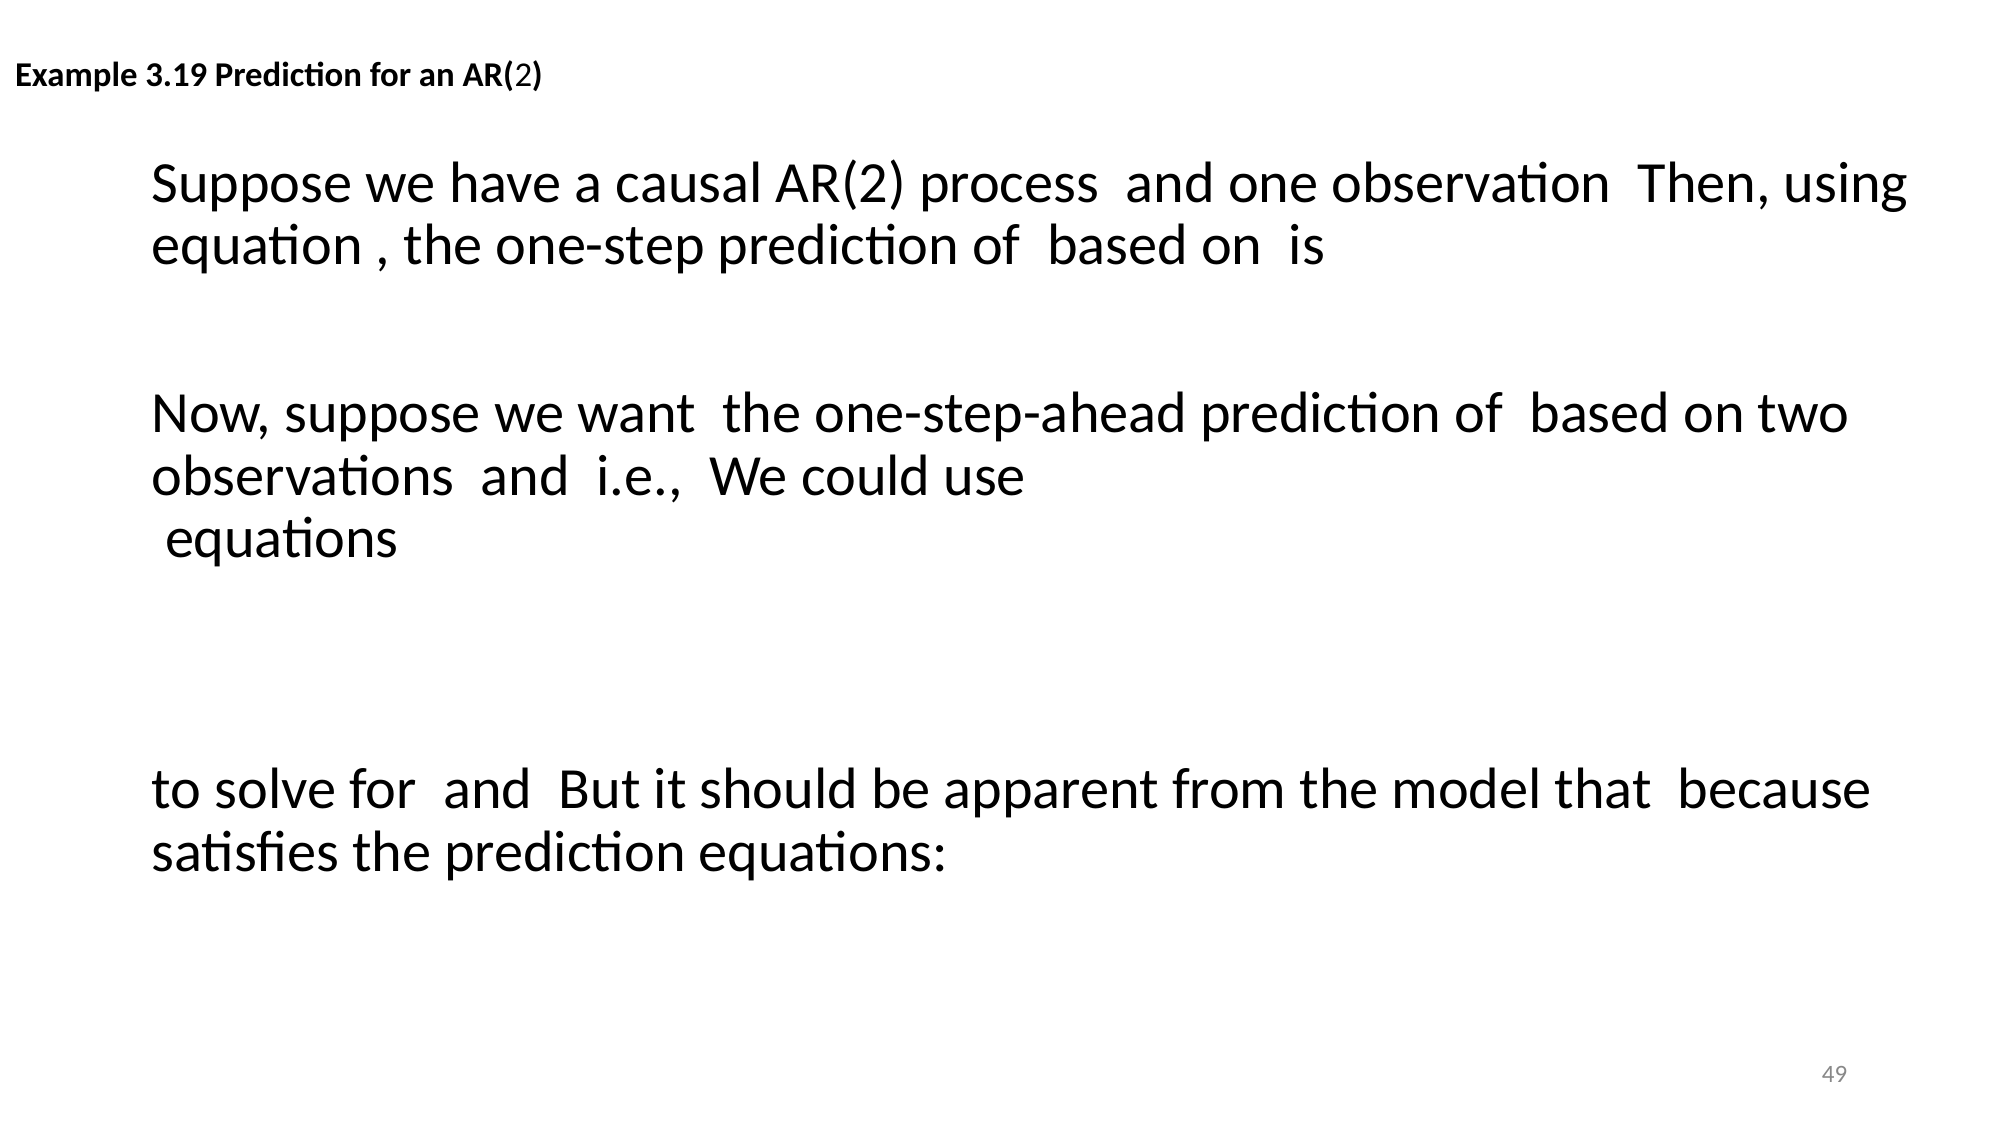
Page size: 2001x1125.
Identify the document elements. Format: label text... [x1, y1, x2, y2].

slide_number 49 [1412, 1042, 1863, 1103]
title Example 3.19 Prediction for an AR(2) [0, 48, 1725, 145]
